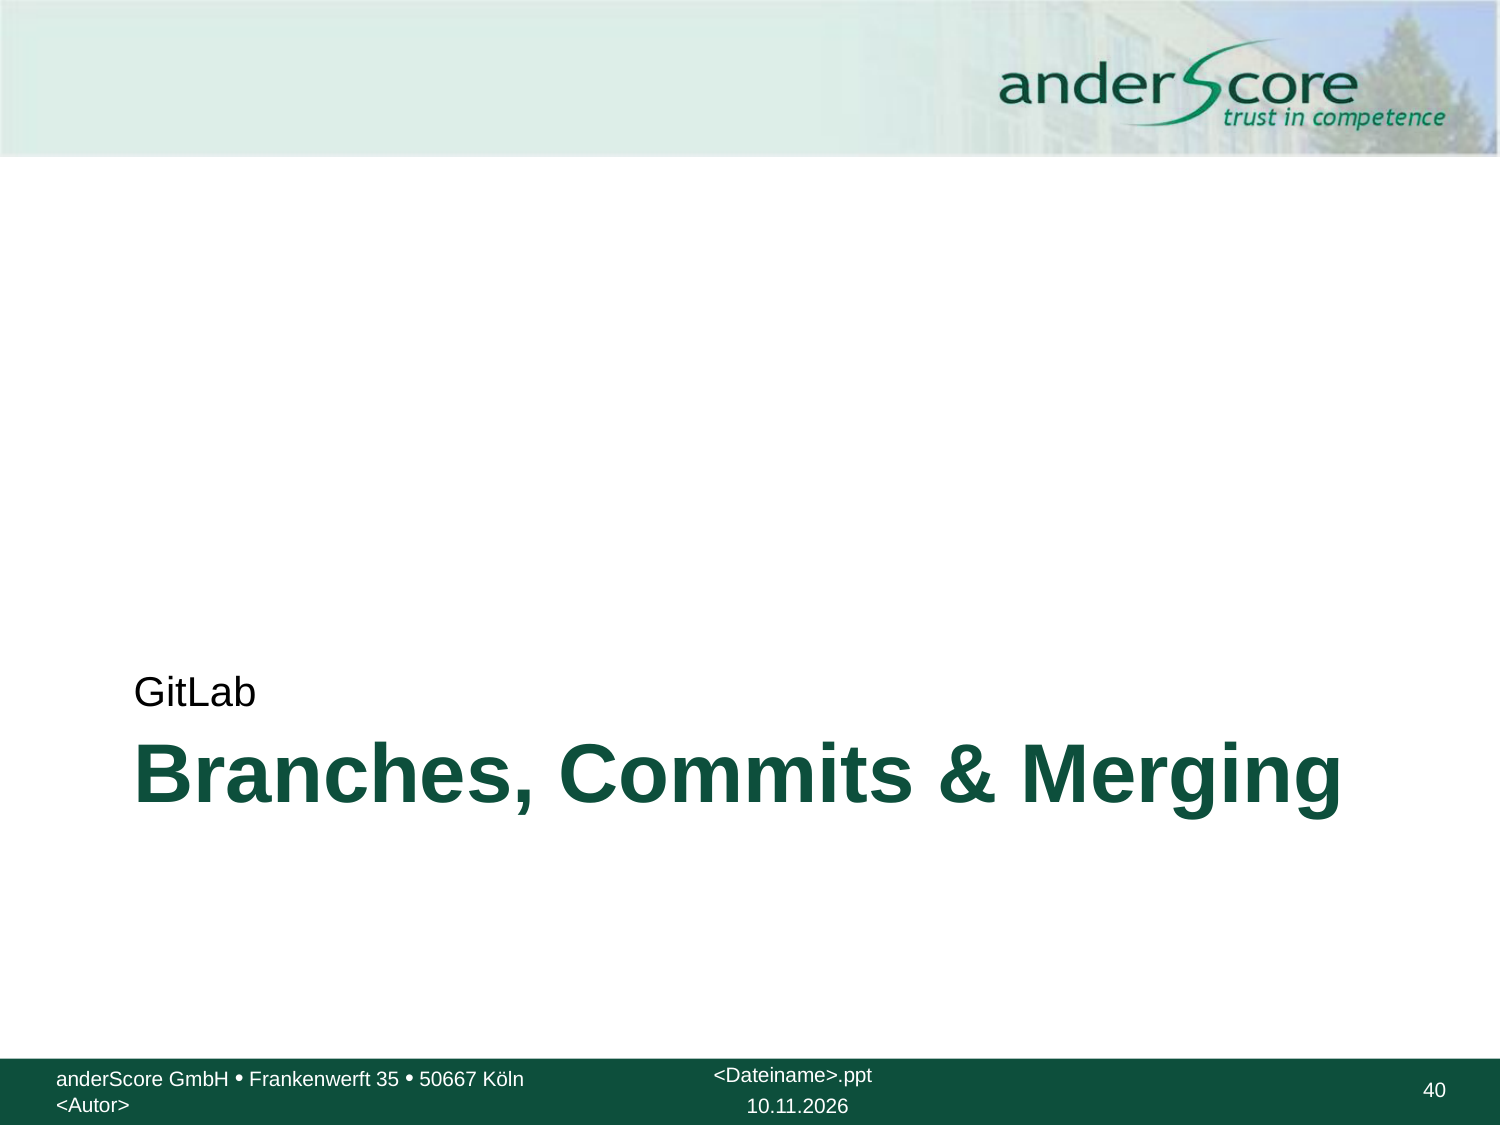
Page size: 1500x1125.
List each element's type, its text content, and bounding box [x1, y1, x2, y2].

title Branches, Commits & Merging [118, 723, 1394, 947]
list GitLab [118, 476, 1394, 723]
picture [0, 0, 1500, 157]
